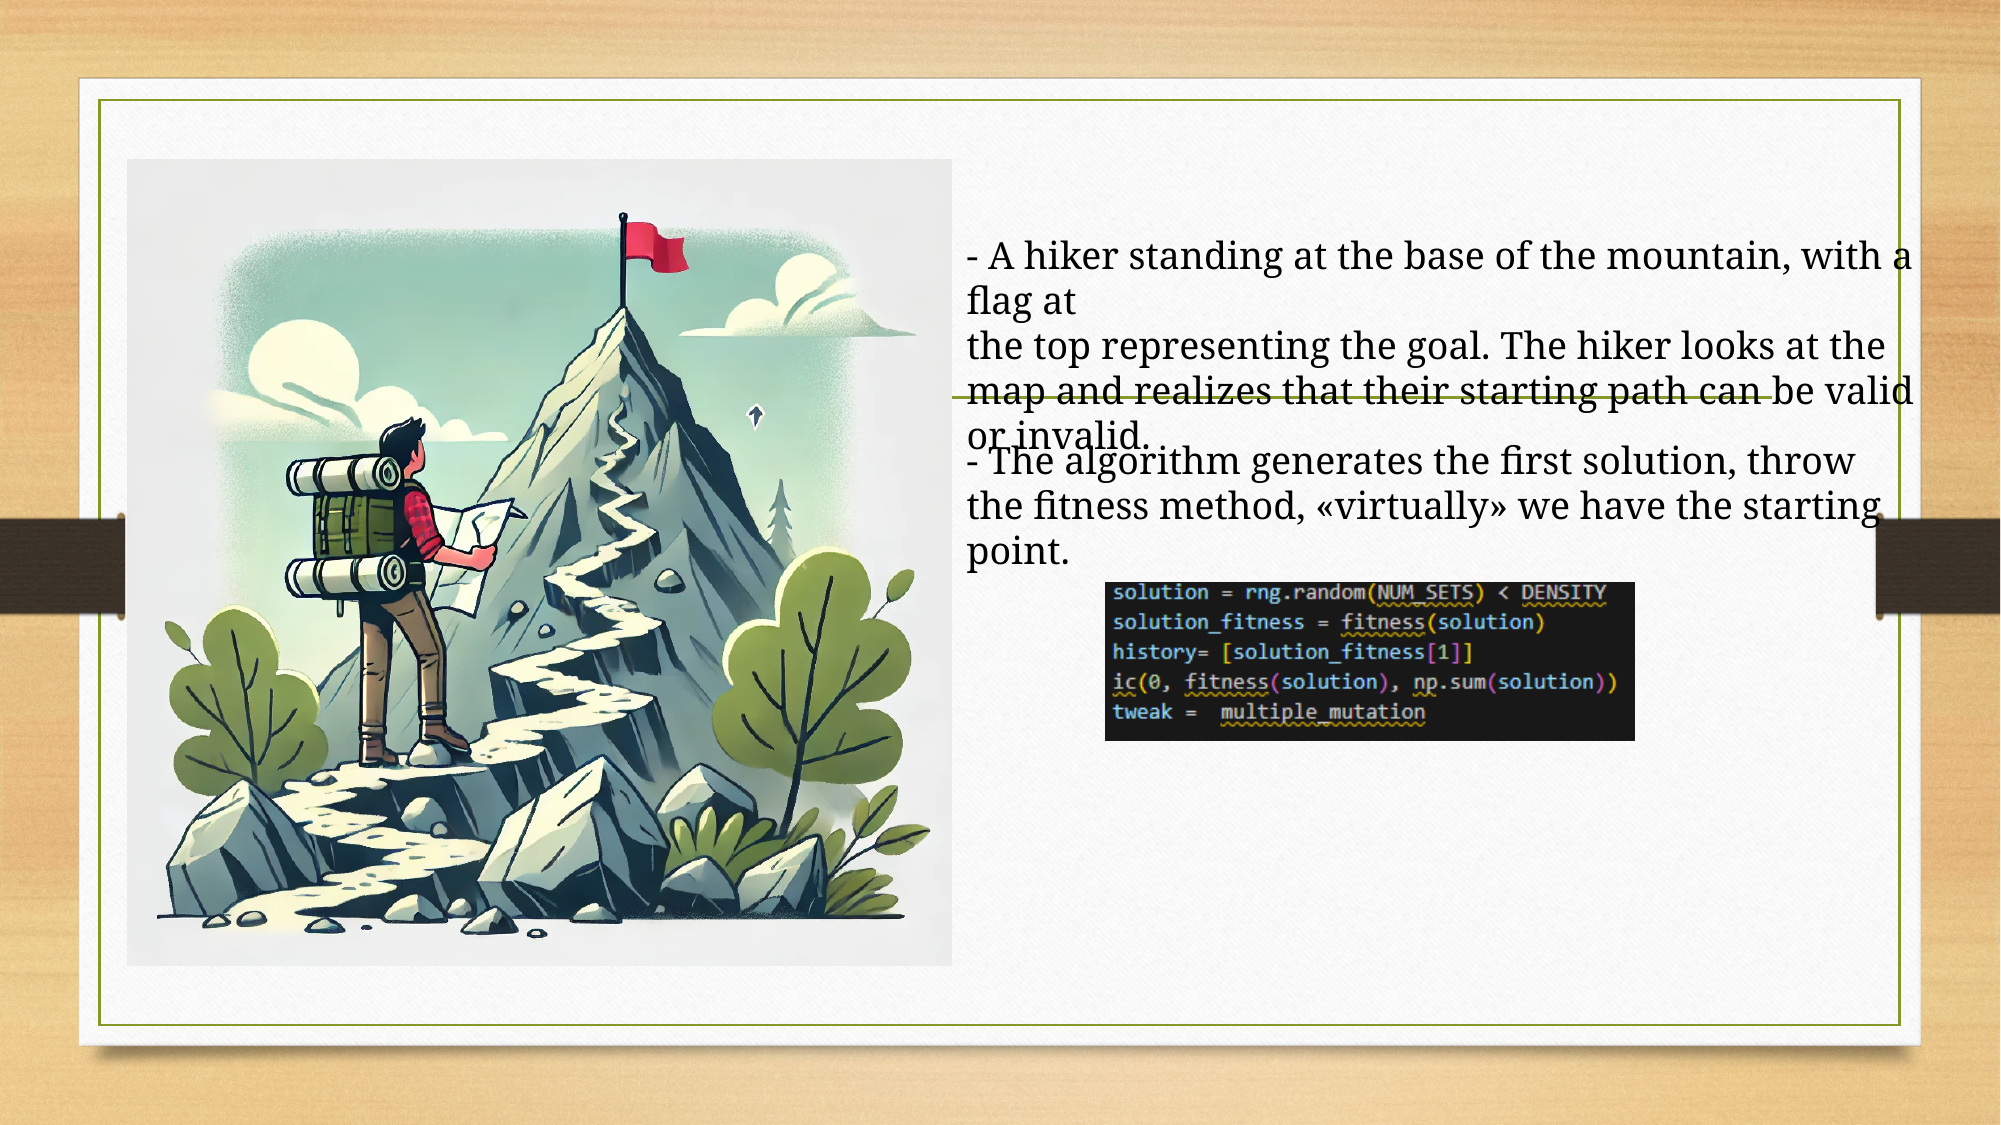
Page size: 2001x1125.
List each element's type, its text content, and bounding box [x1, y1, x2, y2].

text_box - The algorithm generates the first solution, throw the fitness method, «virtually» we have the starting point. [952, 429, 1925, 580]
picture [0, 0, 2001, 1125]
text_box - A hiker standing at the base of the mountain, with a flag at the top representing the goal. The hiker looks at the map and realizes that their starting path can be valid or invalid. [952, 224, 1965, 465]
